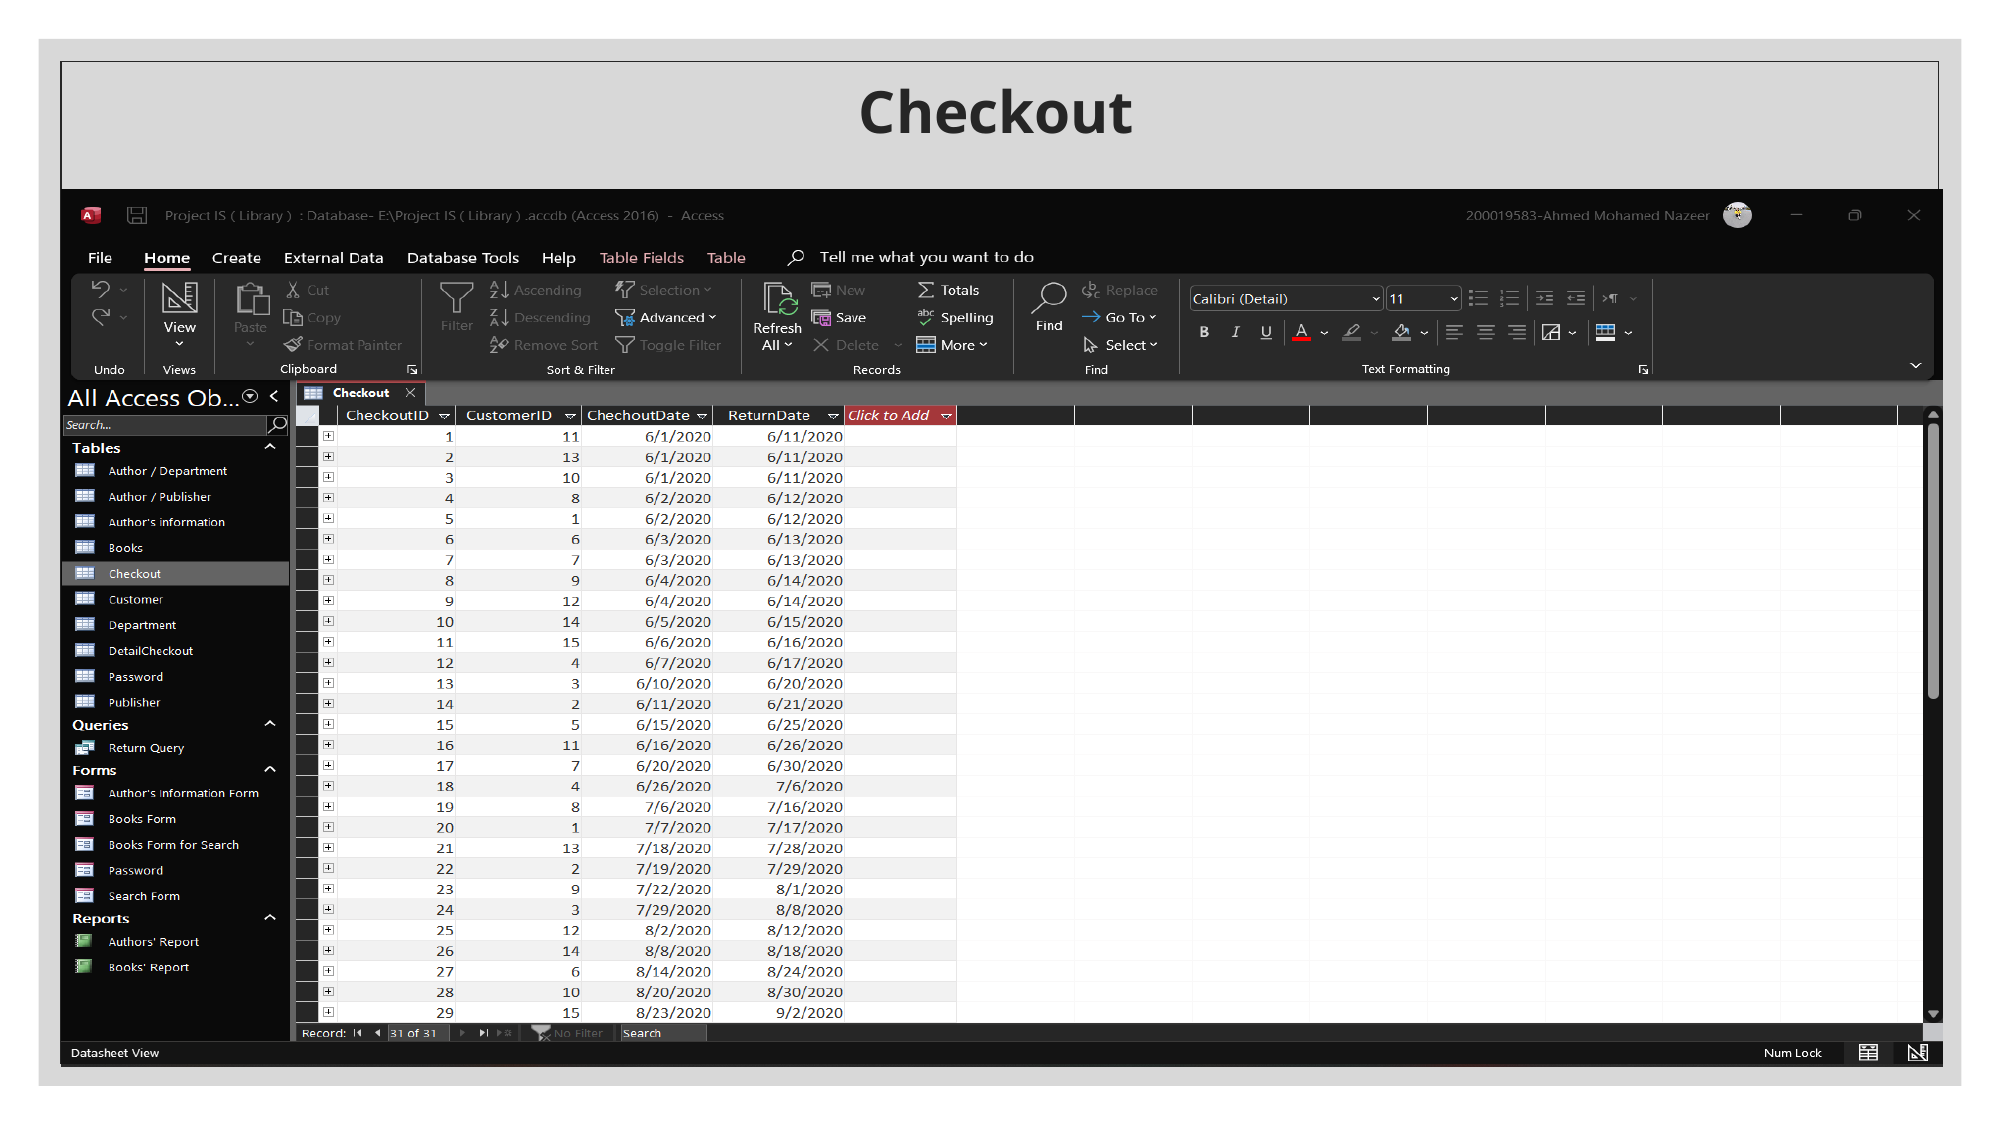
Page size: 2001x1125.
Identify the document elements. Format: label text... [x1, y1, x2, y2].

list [61, 189, 1943, 1067]
title Checkout [61, 61, 1825, 169]
